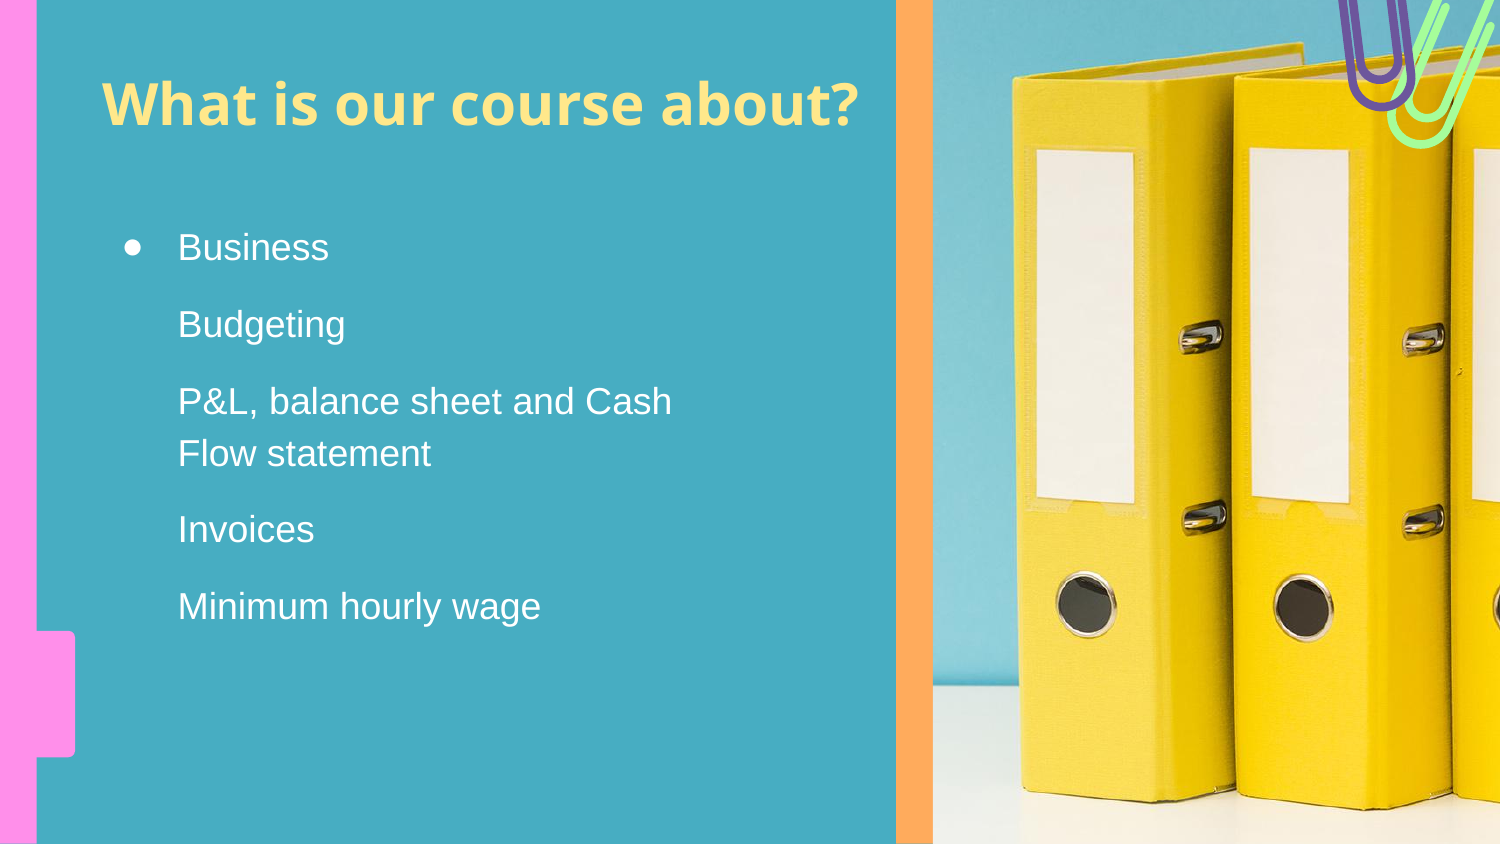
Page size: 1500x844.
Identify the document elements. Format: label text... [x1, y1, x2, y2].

title What is our course about? [87, 86, 927, 132]
picture [932, 0, 1500, 844]
subtitle Business Budgeting P&L, balance sheet and Cash Flow statement Invoices Minimum hourly wage [87, 233, 750, 611]
